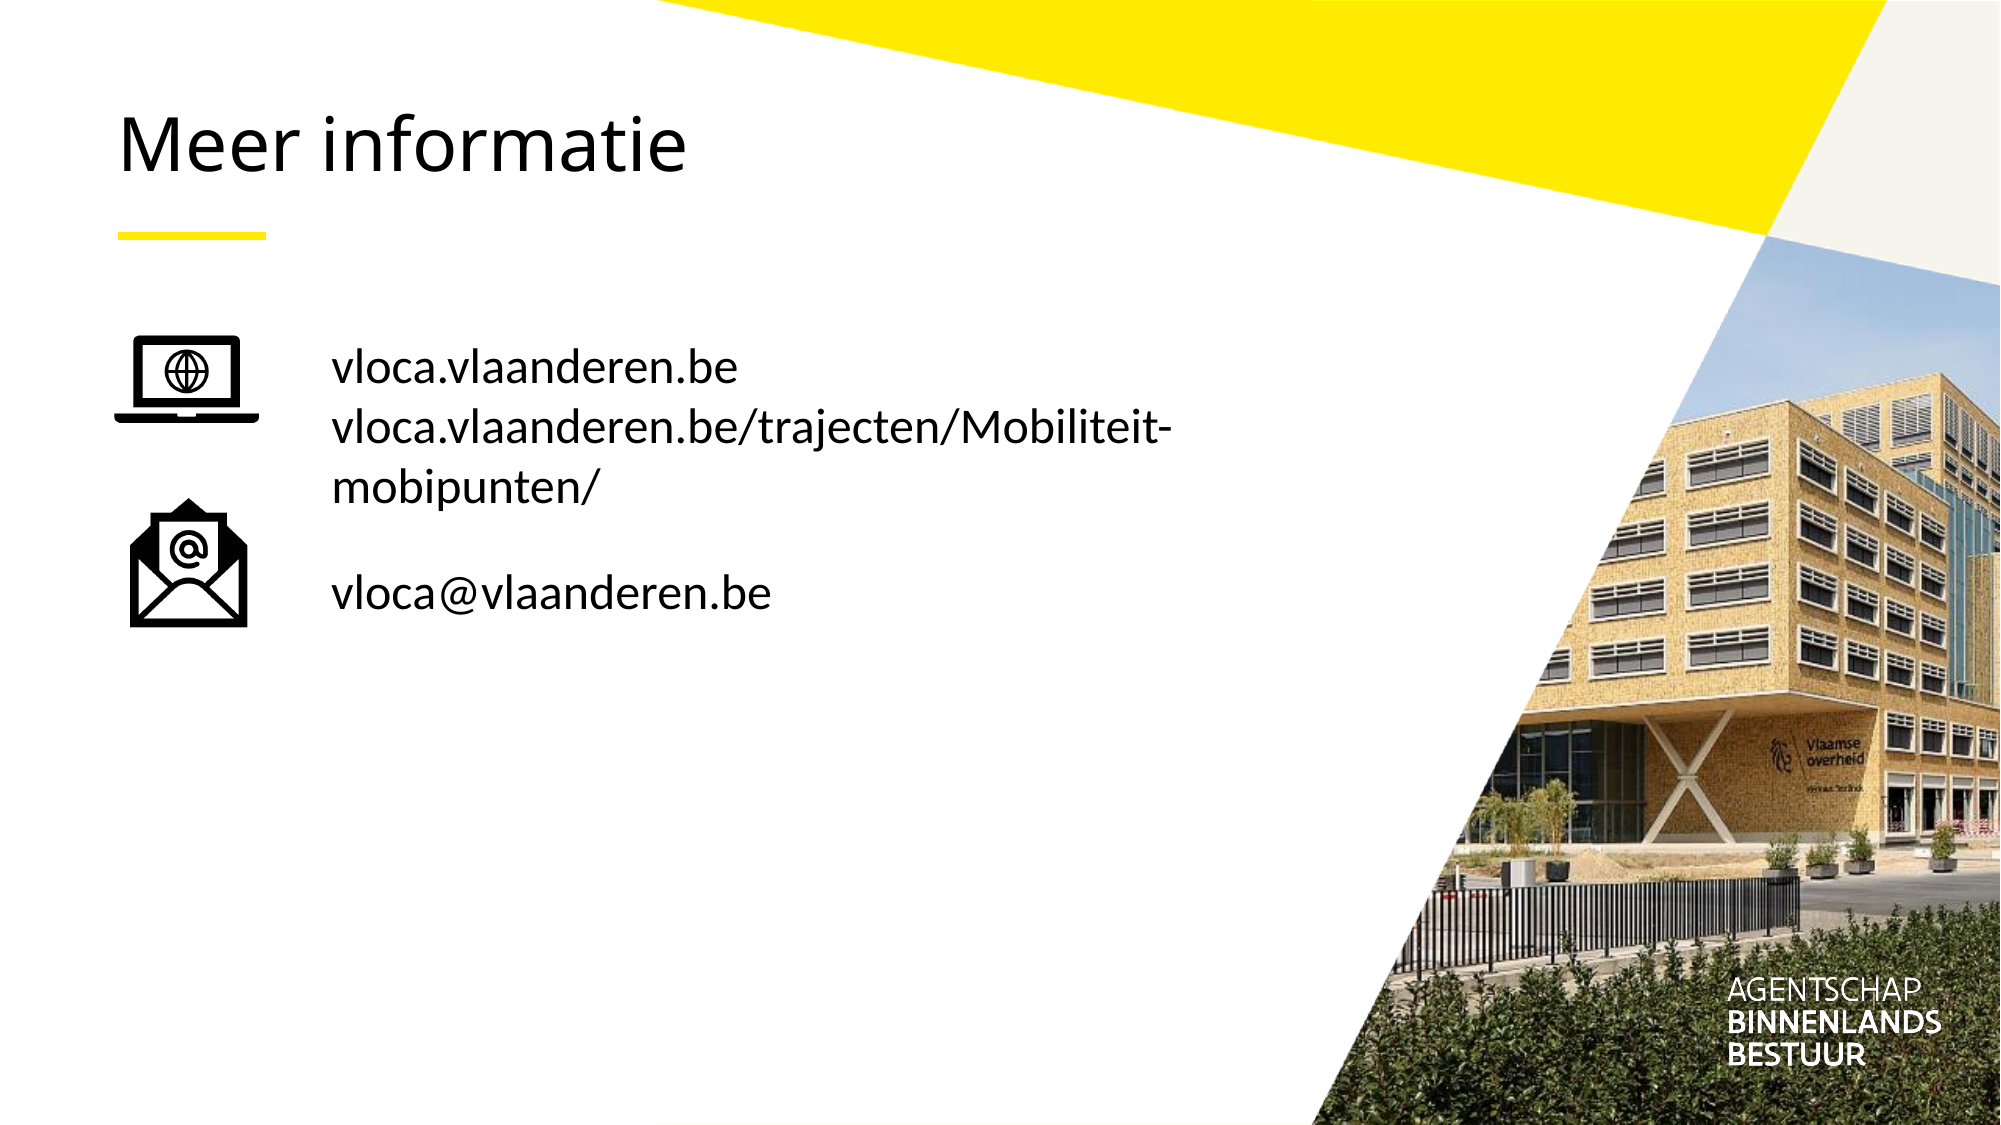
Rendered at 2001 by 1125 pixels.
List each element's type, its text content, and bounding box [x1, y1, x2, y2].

picture [0, 0, 2001, 1125]
text_box [297, 534, 939, 671]
text_box [393, 393, 844, 455]
text_box vloca@vlaanderen.be [316, 552, 811, 628]
title Meer informatie [117, 58, 1882, 236]
list [118, 295, 1882, 945]
text_box vloca.vlaanderen.be vloca.vlaanderen.be/trajecten/Mobiliteit-mobipunten/ [316, 325, 1420, 521]
